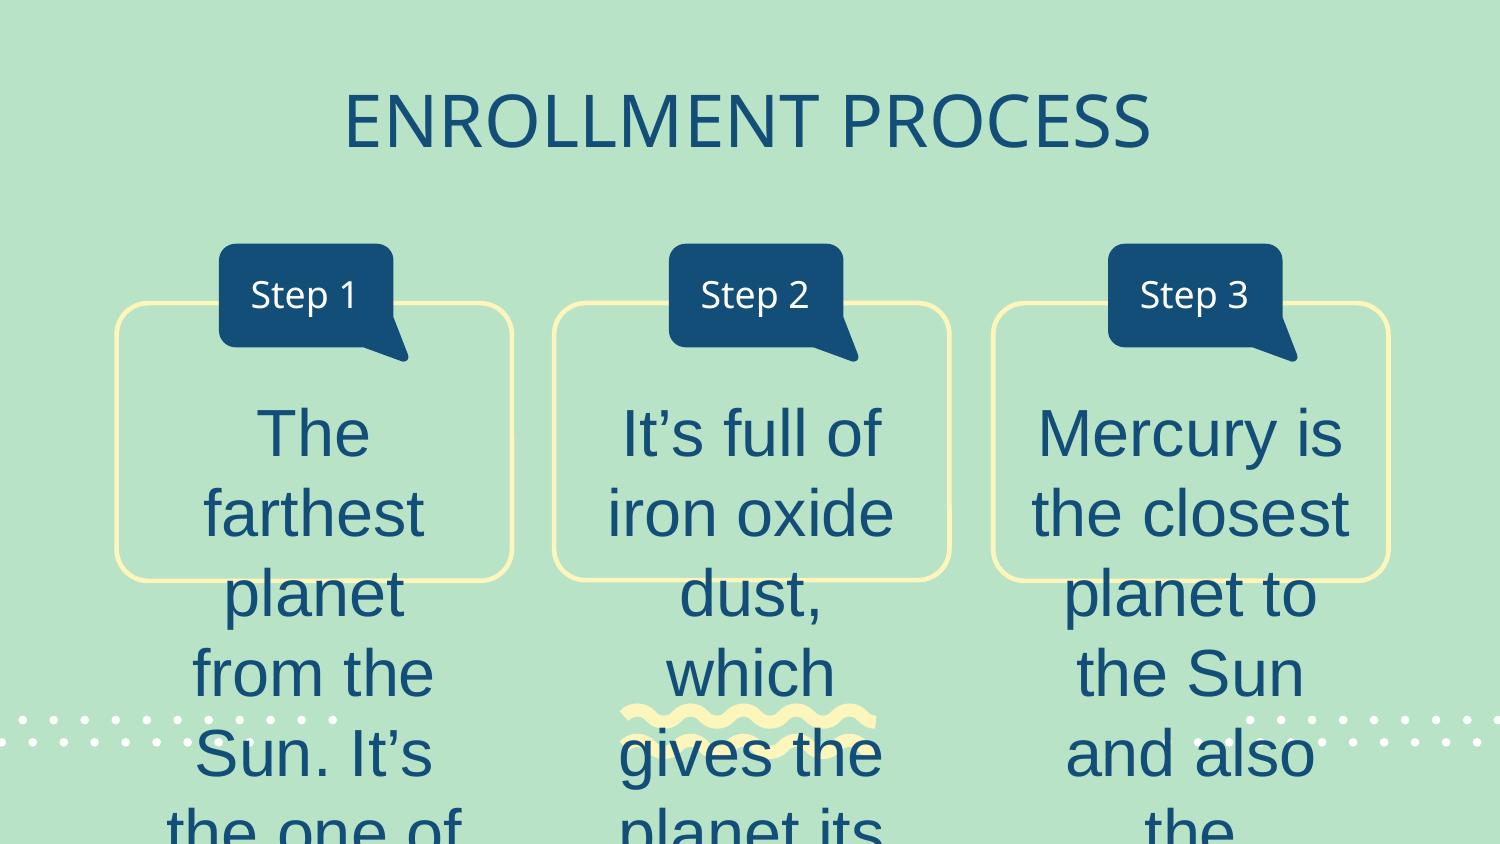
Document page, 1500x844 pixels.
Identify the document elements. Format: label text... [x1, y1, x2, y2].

text_box [668, 256, 859, 362]
subtitle Step 1 [218, 241, 393, 317]
title ENROLLMENT PROCESS [113, 75, 1383, 180]
subtitle The farthest planet from the Sun. It’s the one of the largest by diameter [148, 390, 481, 496]
text_box [1108, 256, 1298, 362]
text_box [218, 256, 409, 362]
subtitle Step 2 [668, 241, 843, 317]
subtitle Step 3 [1107, 241, 1282, 317]
subtitle It’s full of iron oxide dust, which gives the planet its reddish cast [586, 390, 918, 496]
text_box [554, 303, 950, 581]
text_box [116, 303, 512, 581]
text_box [993, 303, 1389, 581]
subtitle Mercury is the closest planet to the Sun and also the smallest one [1025, 390, 1357, 496]
